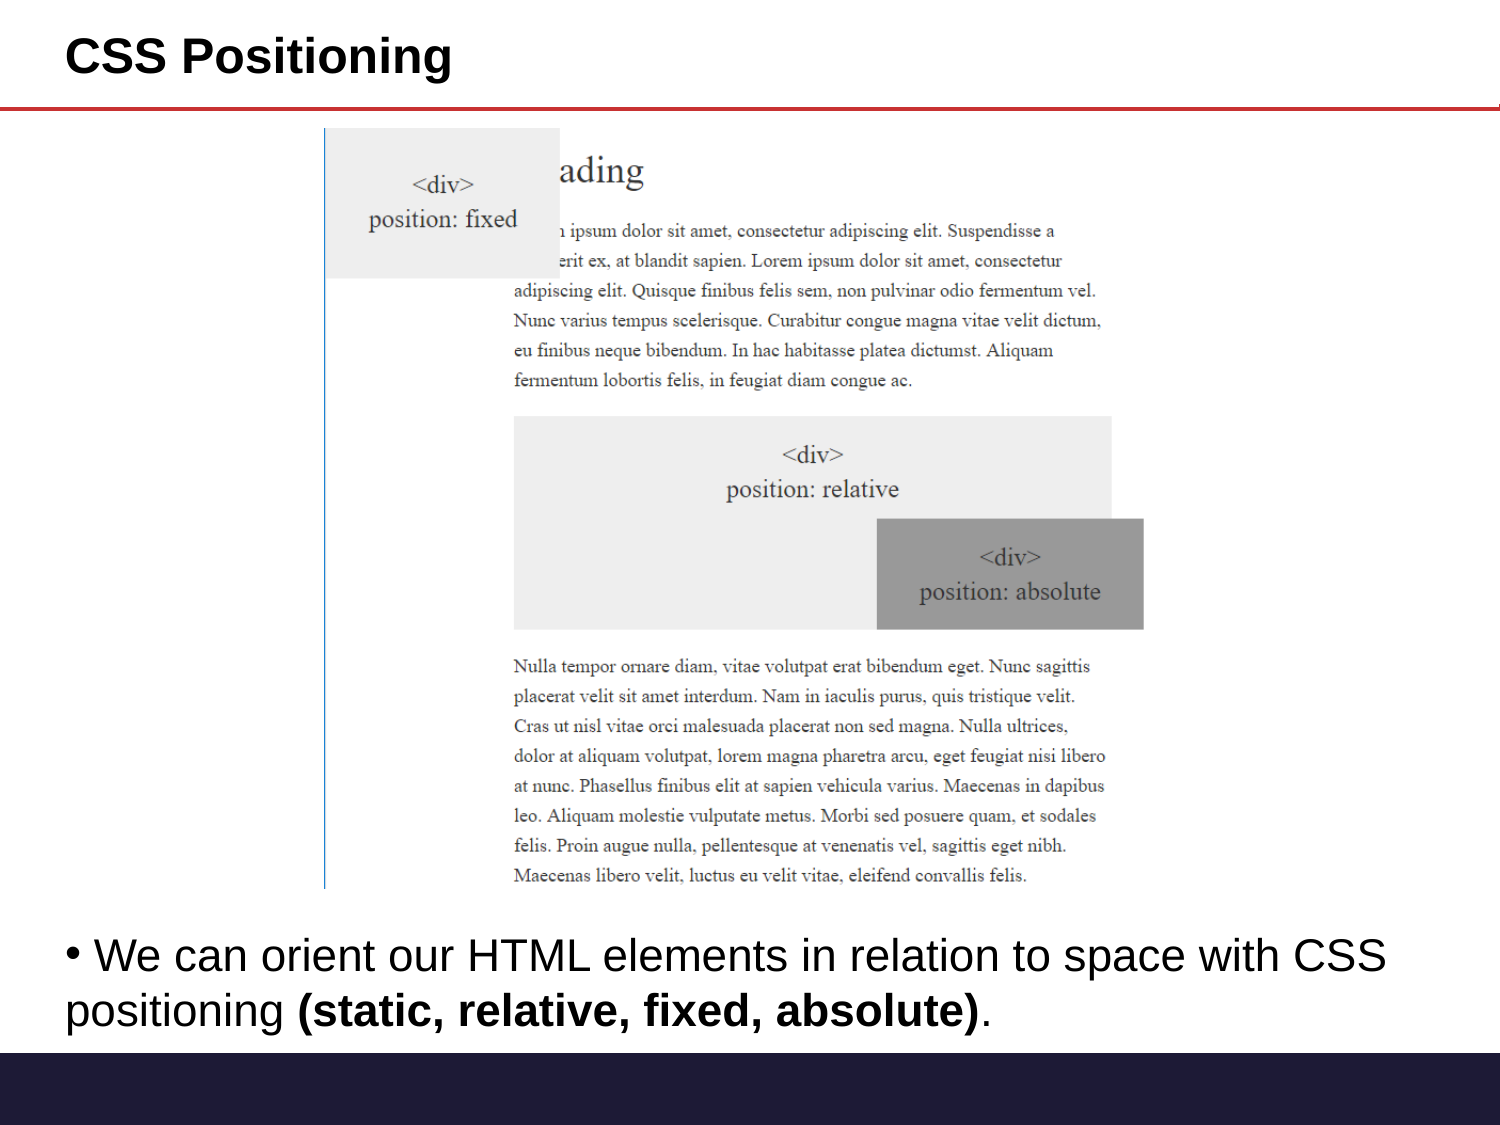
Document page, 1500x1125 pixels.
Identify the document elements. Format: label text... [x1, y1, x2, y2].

text_box [0, 0, 1499, 108]
picture [324, 128, 1260, 890]
text_box We can orient our HTML elements in relation to space with CSS positioning (static, relative, fixed, absolute). [50, 910, 1463, 1050]
text_box CSS Positioning [49, 16, 913, 91]
